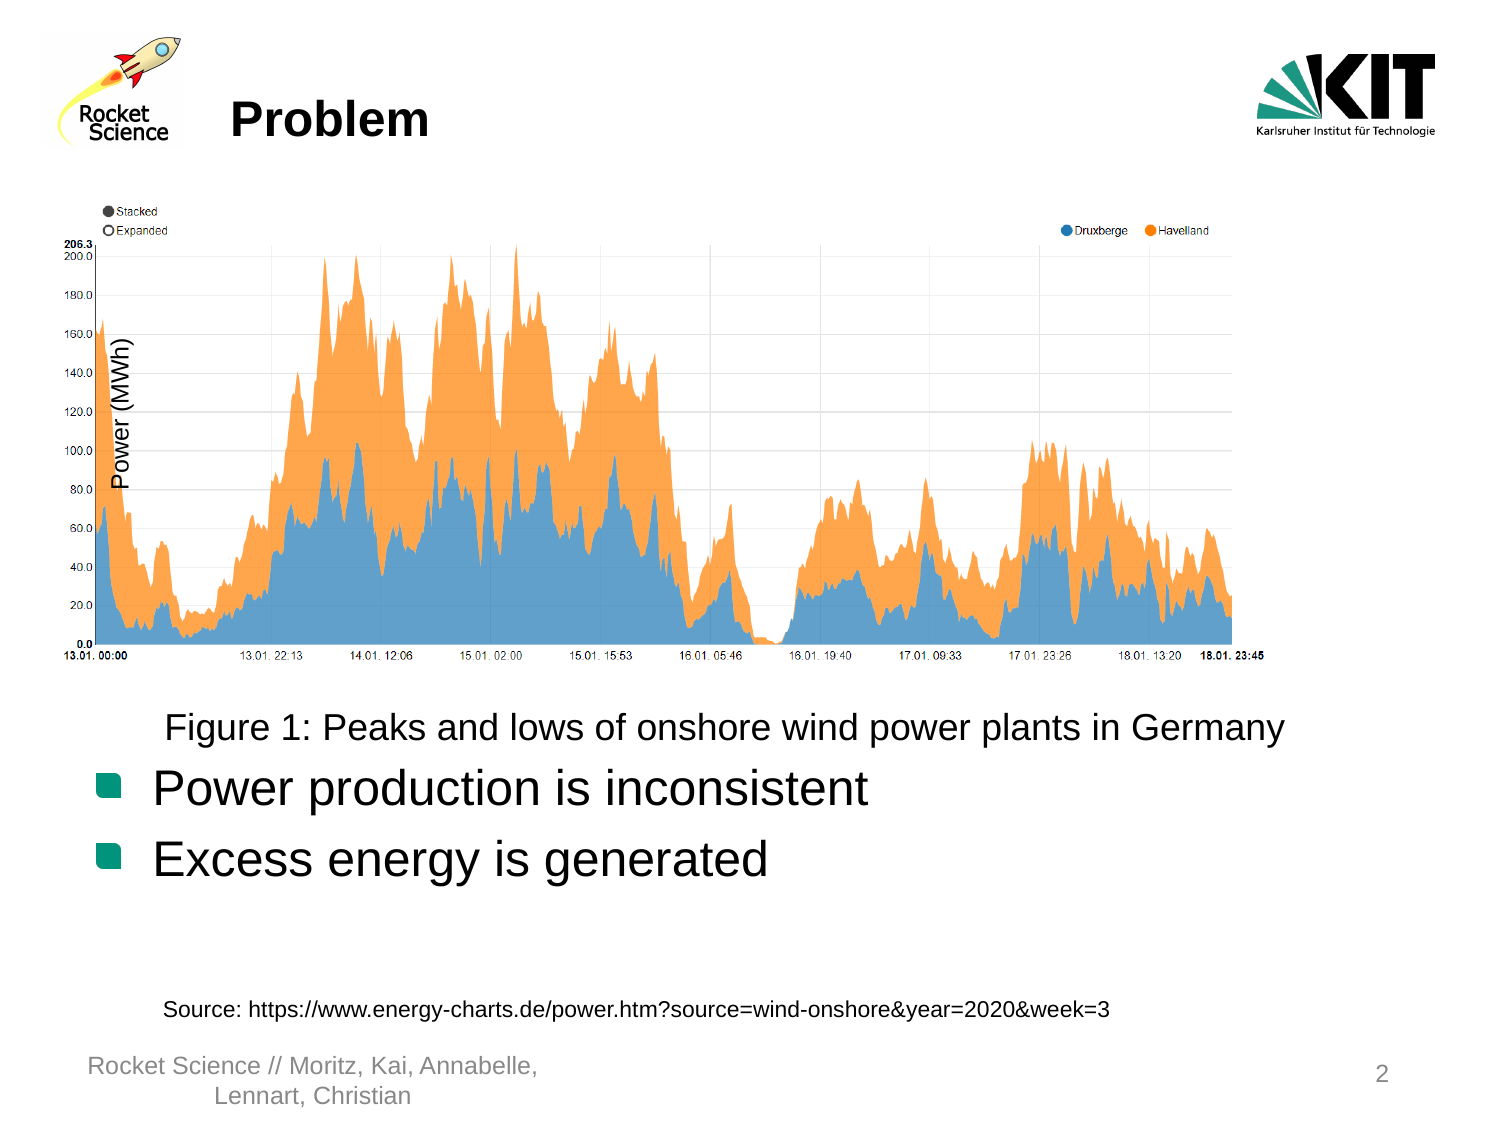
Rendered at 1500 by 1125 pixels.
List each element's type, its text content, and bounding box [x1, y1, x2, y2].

text_box Rocket Science // Moritz, Kai, Annabelle, Lennart, Christian [67, 1041, 559, 1117]
text_box Power production is inconsistent Excess energy is generated [96, 192, 1467, 887]
picture [96, 843, 121, 869]
picture [57, 195, 1268, 663]
picture [41, 30, 184, 150]
text_box Source: https://www.energy-charts.de/power.htm?source=wind-onshore&year=2020&week=3 [155, 987, 1350, 1030]
text_box Figure 1: Peaks and lows of onshore wind power plants in Germany [156, 695, 1350, 755]
title Problem [229, 54, 1199, 148]
picture [96, 773, 121, 798]
picture [1257, 54, 1435, 137]
slide_number 2 [1365, 1050, 1398, 1095]
